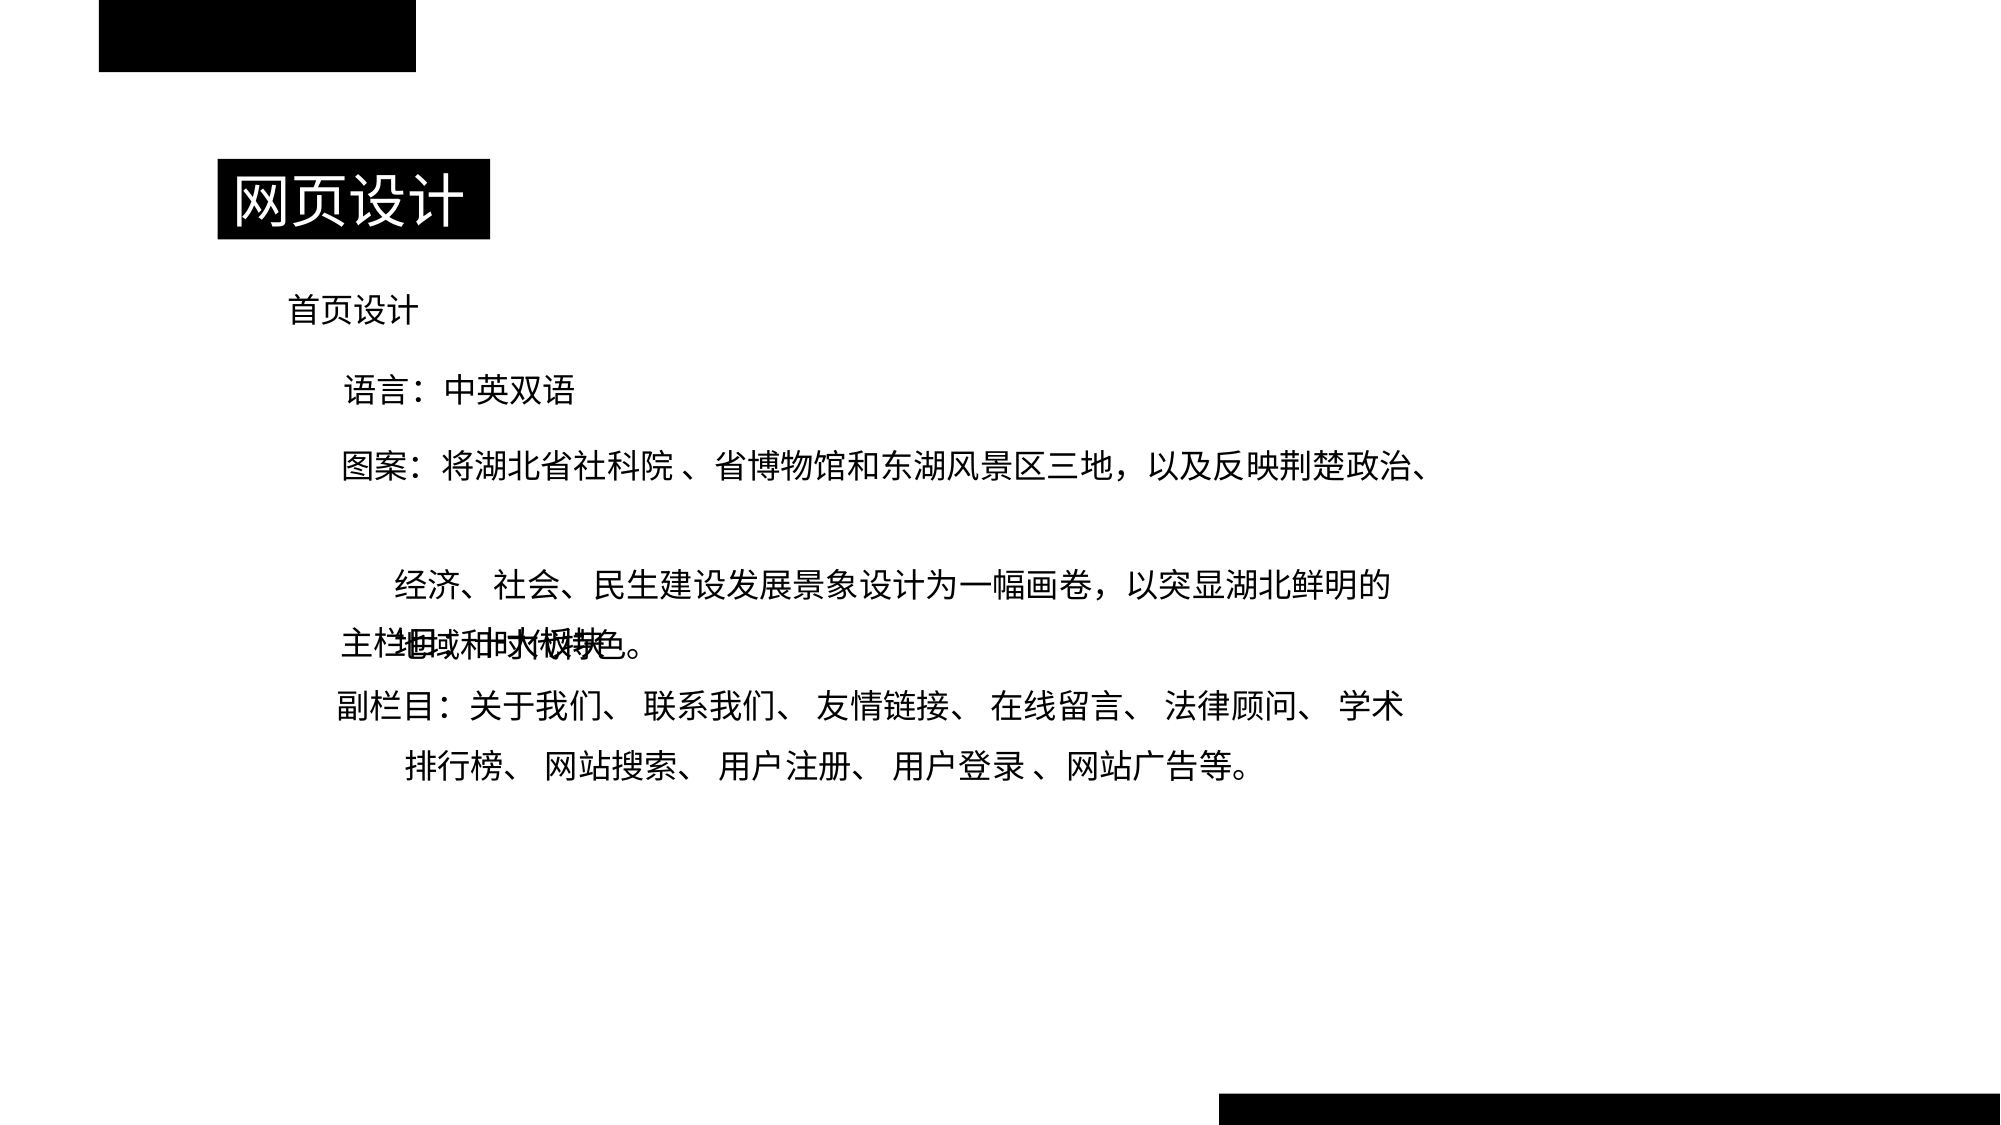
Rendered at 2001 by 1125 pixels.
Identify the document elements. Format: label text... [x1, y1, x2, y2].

text_box 主栏目：十大板块 [325, 614, 622, 658]
text_box 网页设计 [217, 158, 491, 240]
text_box 语言：中英双语 [328, 361, 592, 417]
text_box 副栏目：关于我们、 联系我们、 友情链接、 在线留言、 法律顾问、 学术 排行榜、 网站搜索、 用户注册、 用户登录 、网站广告等。 [321, 658, 1469, 793]
text_box [1218, 1093, 2000, 1125]
text_box [98, 0, 417, 73]
text_box 首页设计 [272, 281, 436, 337]
text_box 图案：将湖北省社科院 、省博物馆和东湖风景区三地，以及反映荆楚政治、 经济、社会、民生建设发展景象设计为一幅画卷，以突显湖北鲜明的 地域和时代特色。 [326, 417, 1470, 672]
